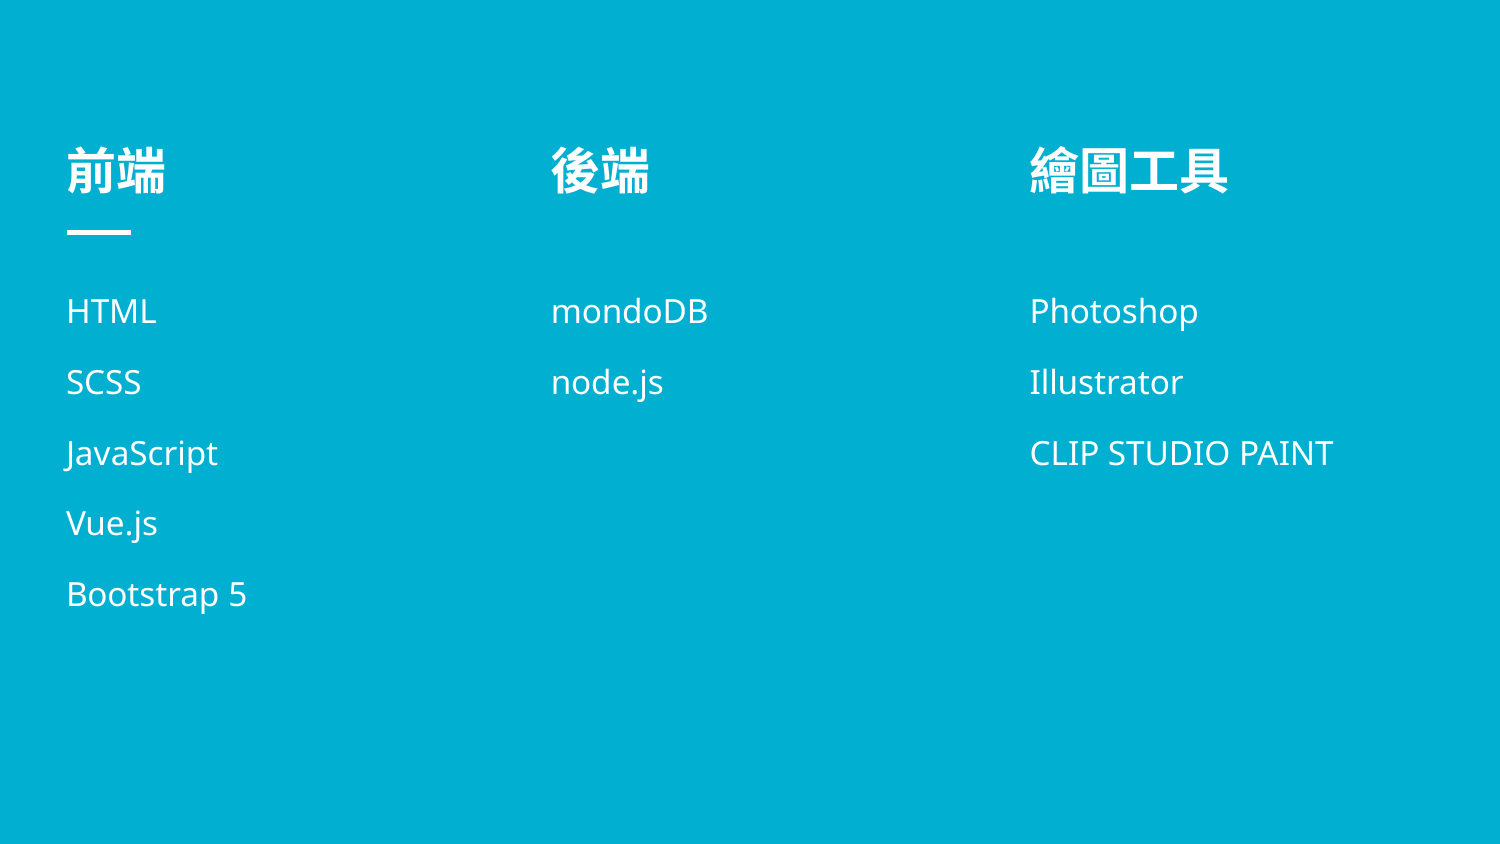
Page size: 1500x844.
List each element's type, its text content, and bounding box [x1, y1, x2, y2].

title 後端 [535, 91, 997, 216]
list Photoshop Illustrator CLIP STUDIO PAINT [1014, 269, 1476, 750]
title 前端 [51, 91, 512, 216]
list mondoDB node.js [535, 269, 997, 750]
title 繪圖工具 [1014, 91, 1476, 216]
list HTML SCSS JavaScript Vue.js Bootstrap 5 [51, 269, 512, 750]
